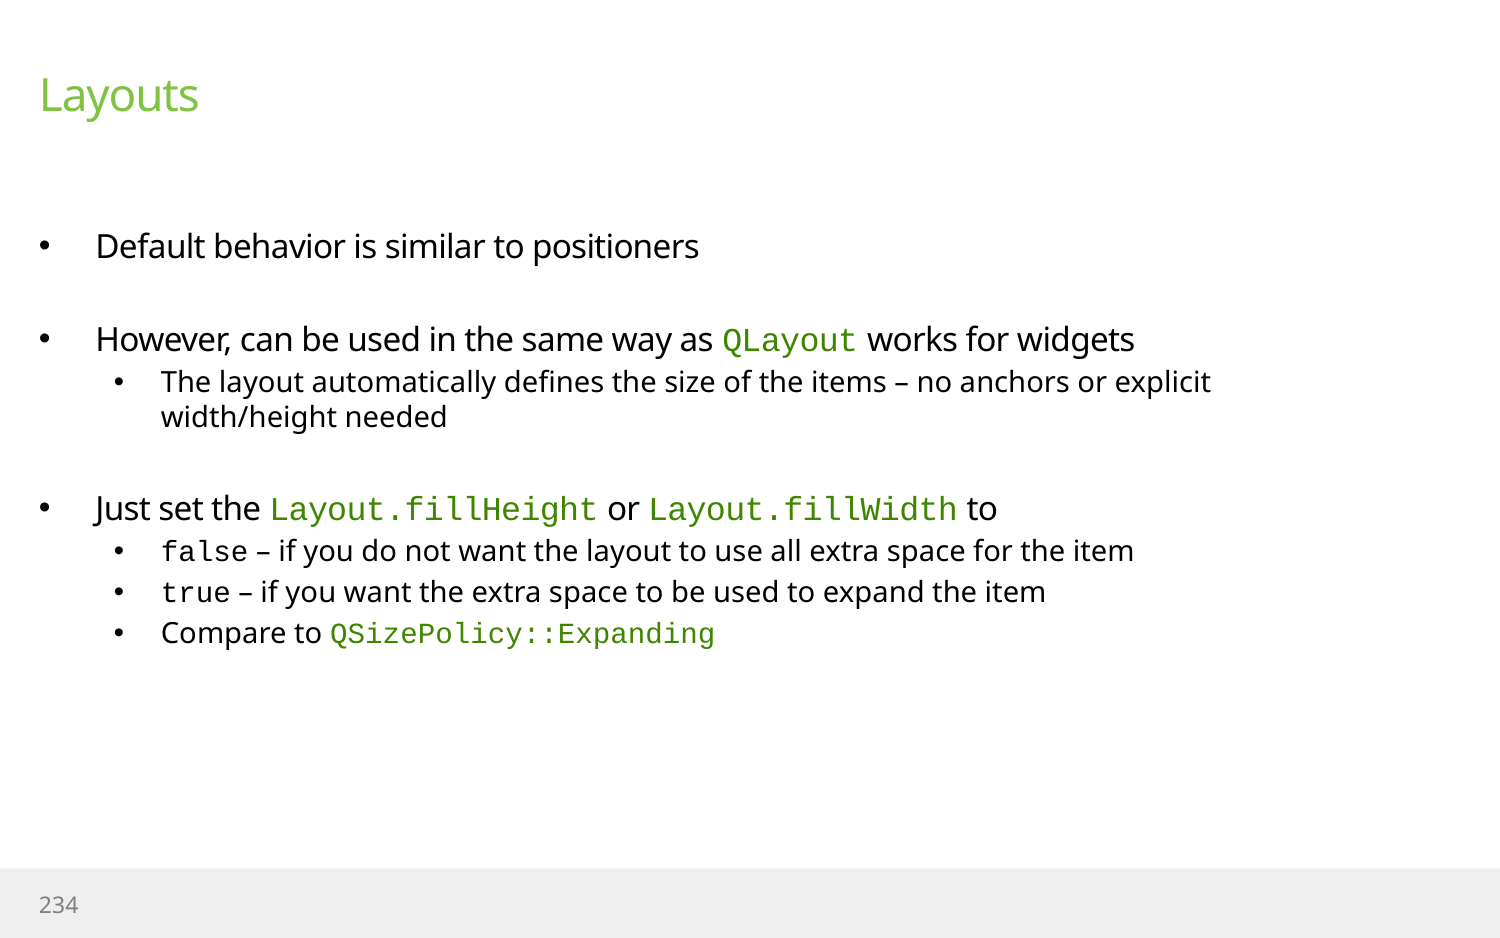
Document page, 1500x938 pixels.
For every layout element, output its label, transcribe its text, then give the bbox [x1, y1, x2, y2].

title Layouts [39, 66, 1052, 196]
list Default behavior is similar to positioners However, can be used in the same way as QLayout works for widgets The layout automatically defines the size of the items – no anchors or explicit width/height needed Just set the Layout.fillHeight or Layout.fillWidth to false – if you do not want the layout to use all extra space for the item true – if you want the extra space to be used to expand the item Compare to QSizePolicy::Expanding [39, 224, 1272, 846]
slide_number 234 [39, 892, 410, 921]
